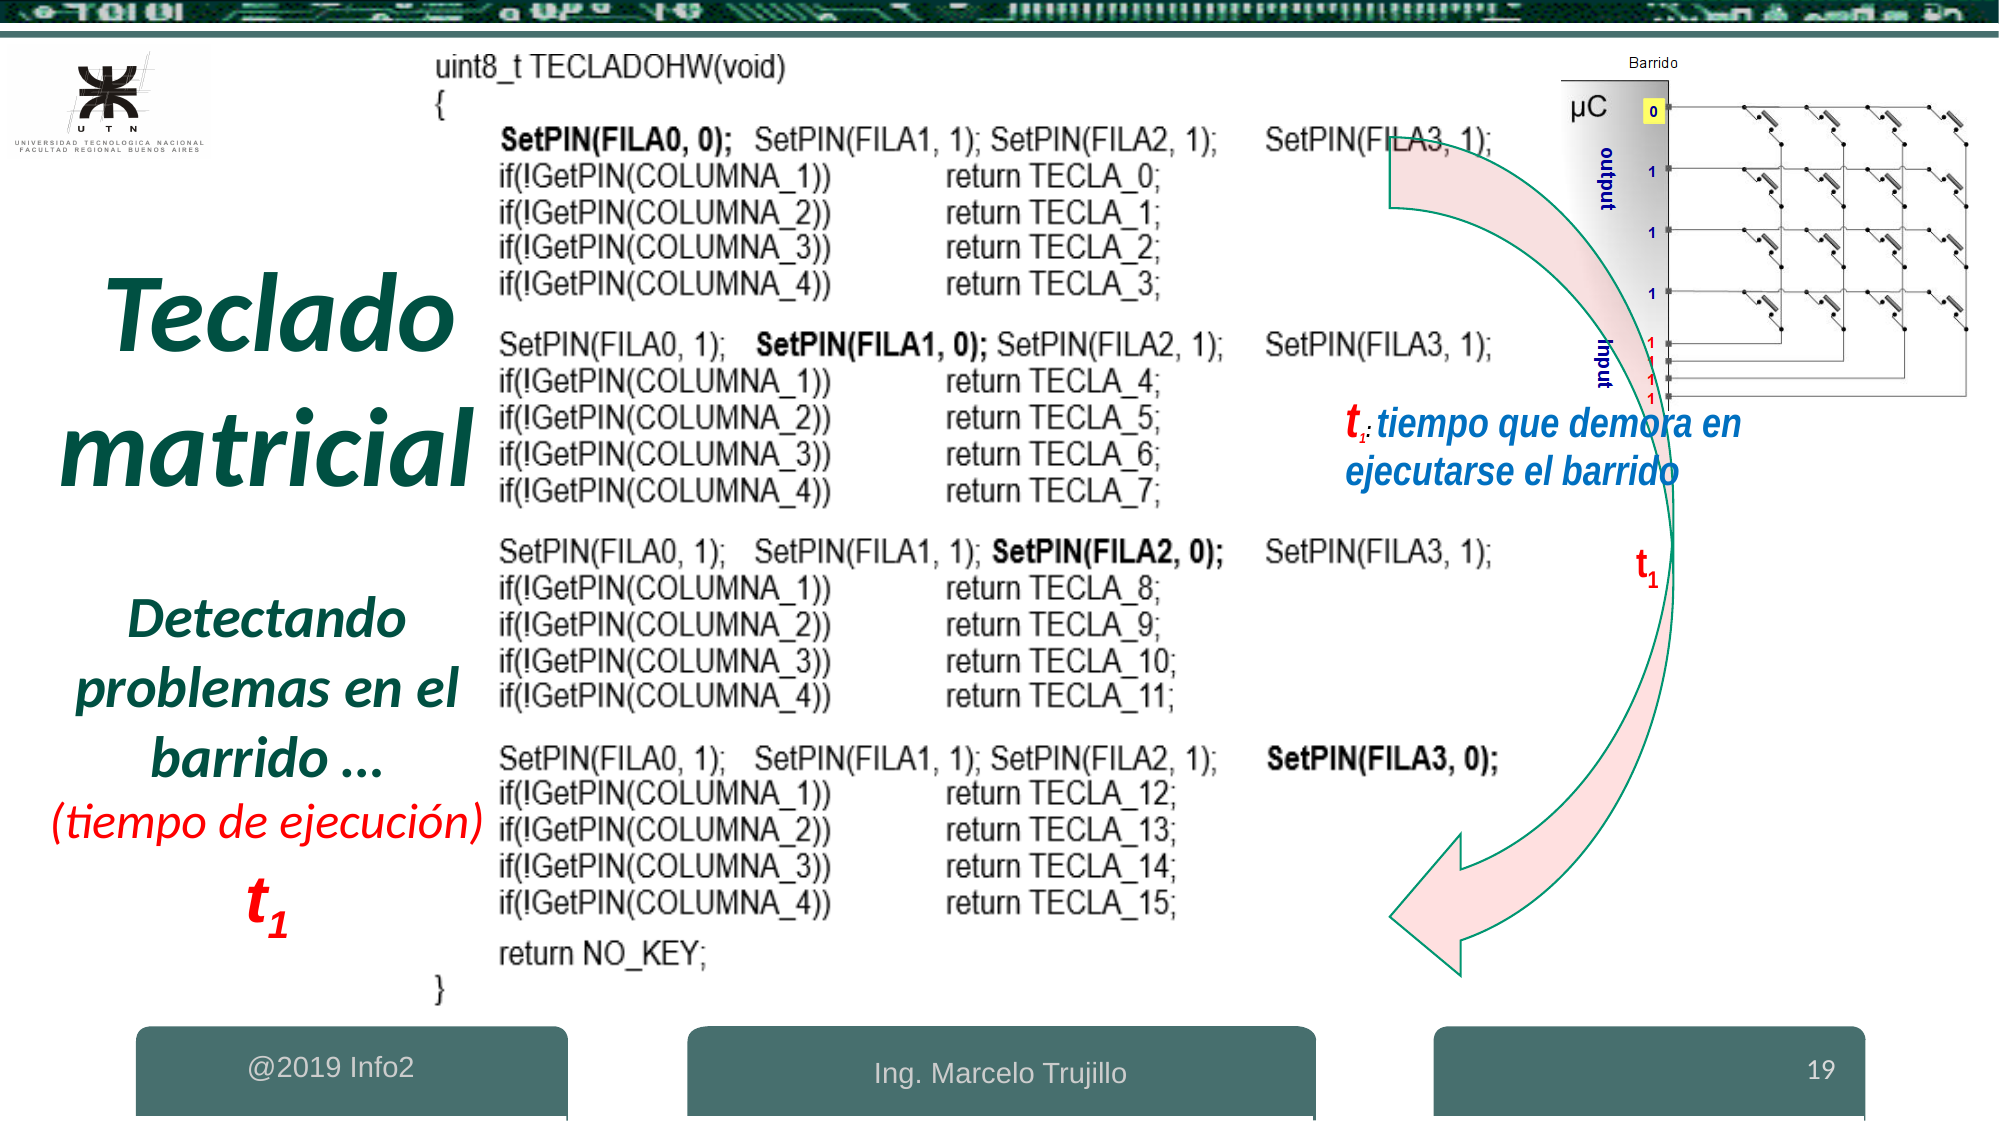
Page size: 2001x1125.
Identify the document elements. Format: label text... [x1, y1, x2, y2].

picture [0, 0, 1999, 31]
text_box t1 [1512, 172, 1561, 215]
text_box t1: tiempo que demora en ejecutarse el barrido [1512, 385, 1792, 503]
text_box t1 [230, 848, 304, 948]
picture [684, 1116, 1313, 1124]
text_box 19 [1791, 1037, 1853, 1098]
picture [421, 54, 1512, 1012]
text_box t1 [1512, 503, 1675, 918]
picture [134, 1116, 567, 1124]
text_box Teclado matricial Detectando problemas en el barrido … (tiempo de ejecución) [25, 231, 421, 857]
picture [7, 44, 211, 159]
text_box @2019 Info2 [246, 1052, 454, 1103]
picture [1432, 1116, 1864, 1124]
picture [1561, 52, 1975, 411]
text_box t1 [1512, 243, 1561, 286]
text_box Ing. Marcelo Trujillo [722, 1050, 1280, 1098]
